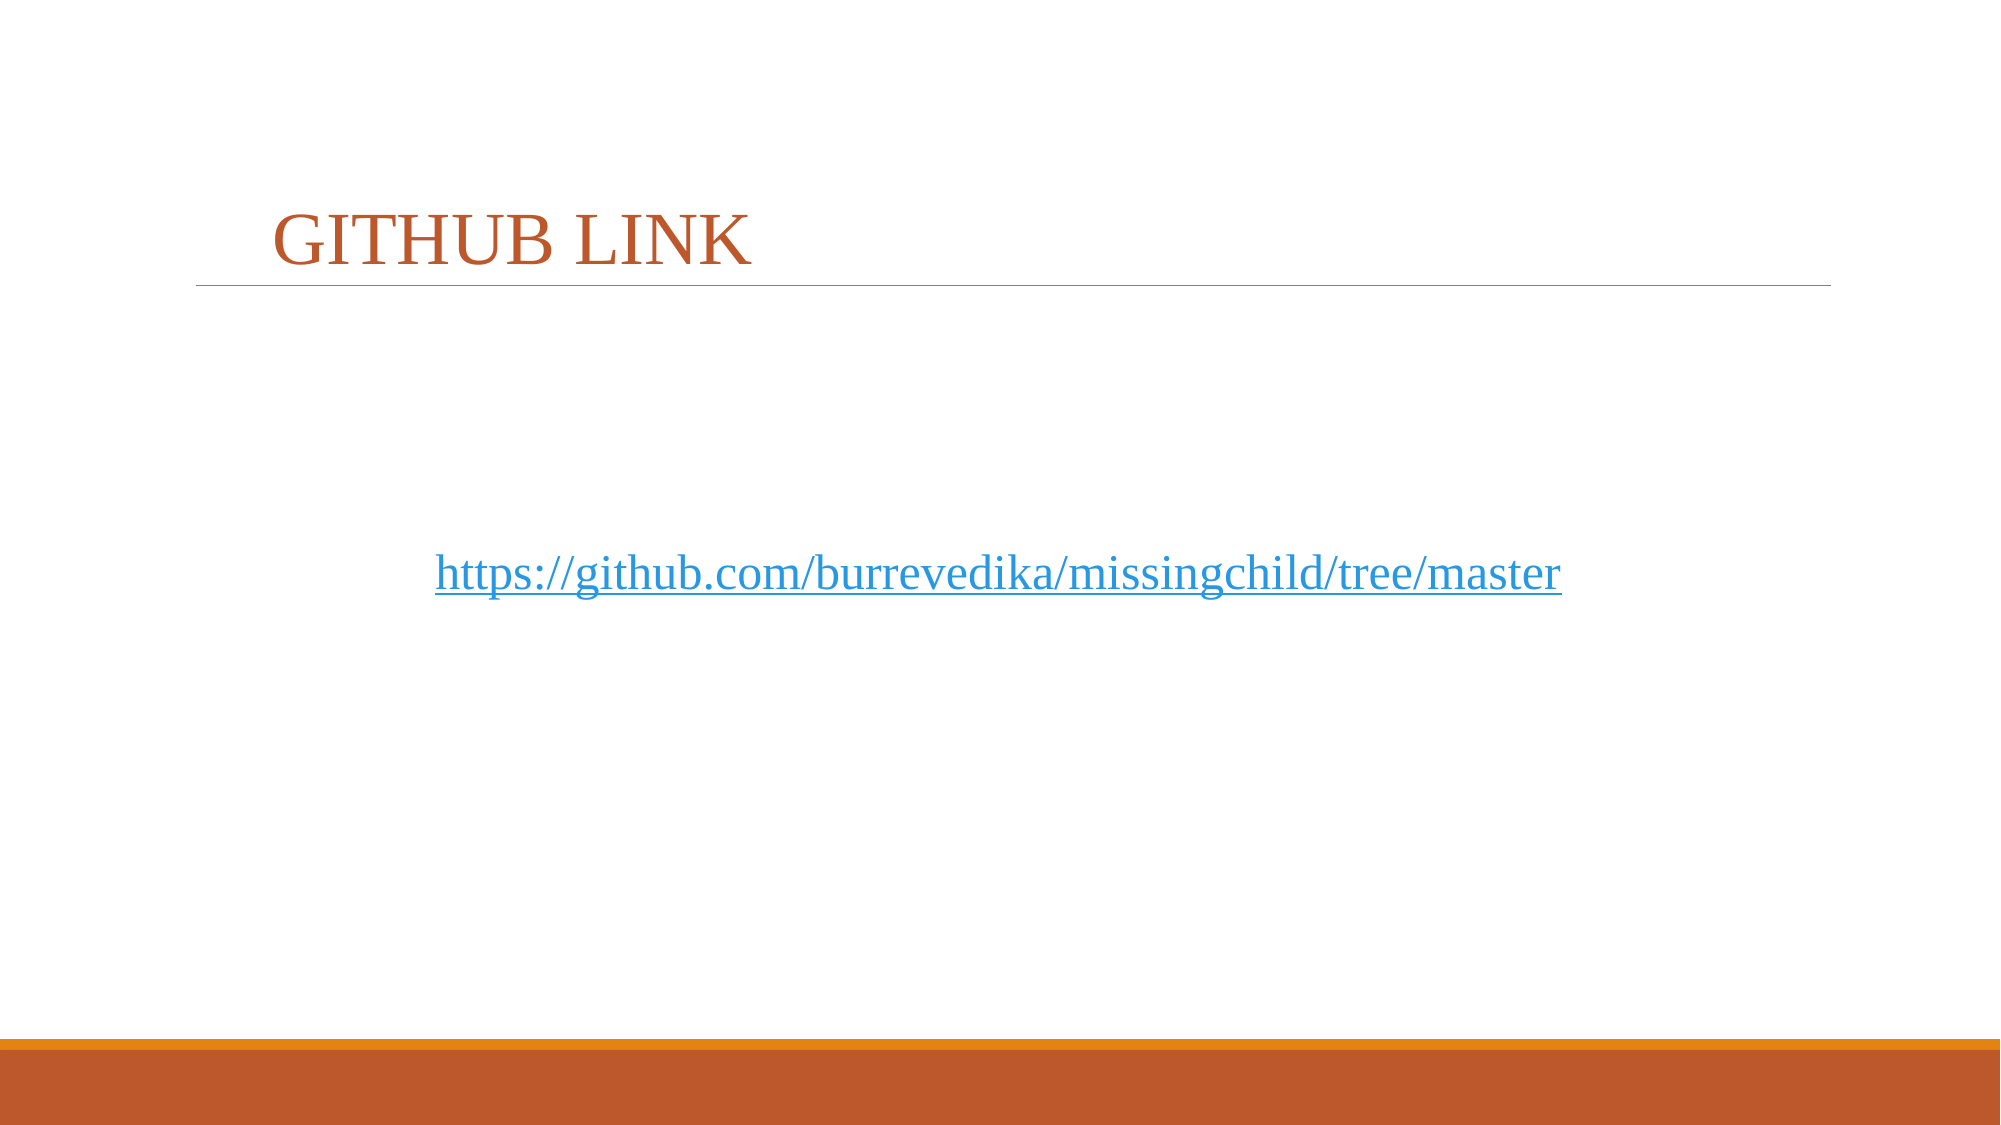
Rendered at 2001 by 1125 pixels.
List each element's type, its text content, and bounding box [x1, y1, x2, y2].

text_box GITHUB LINK [257, 182, 811, 288]
text_box https://github.com/burrevedika/missingchild/tree/master [420, 532, 1580, 607]
